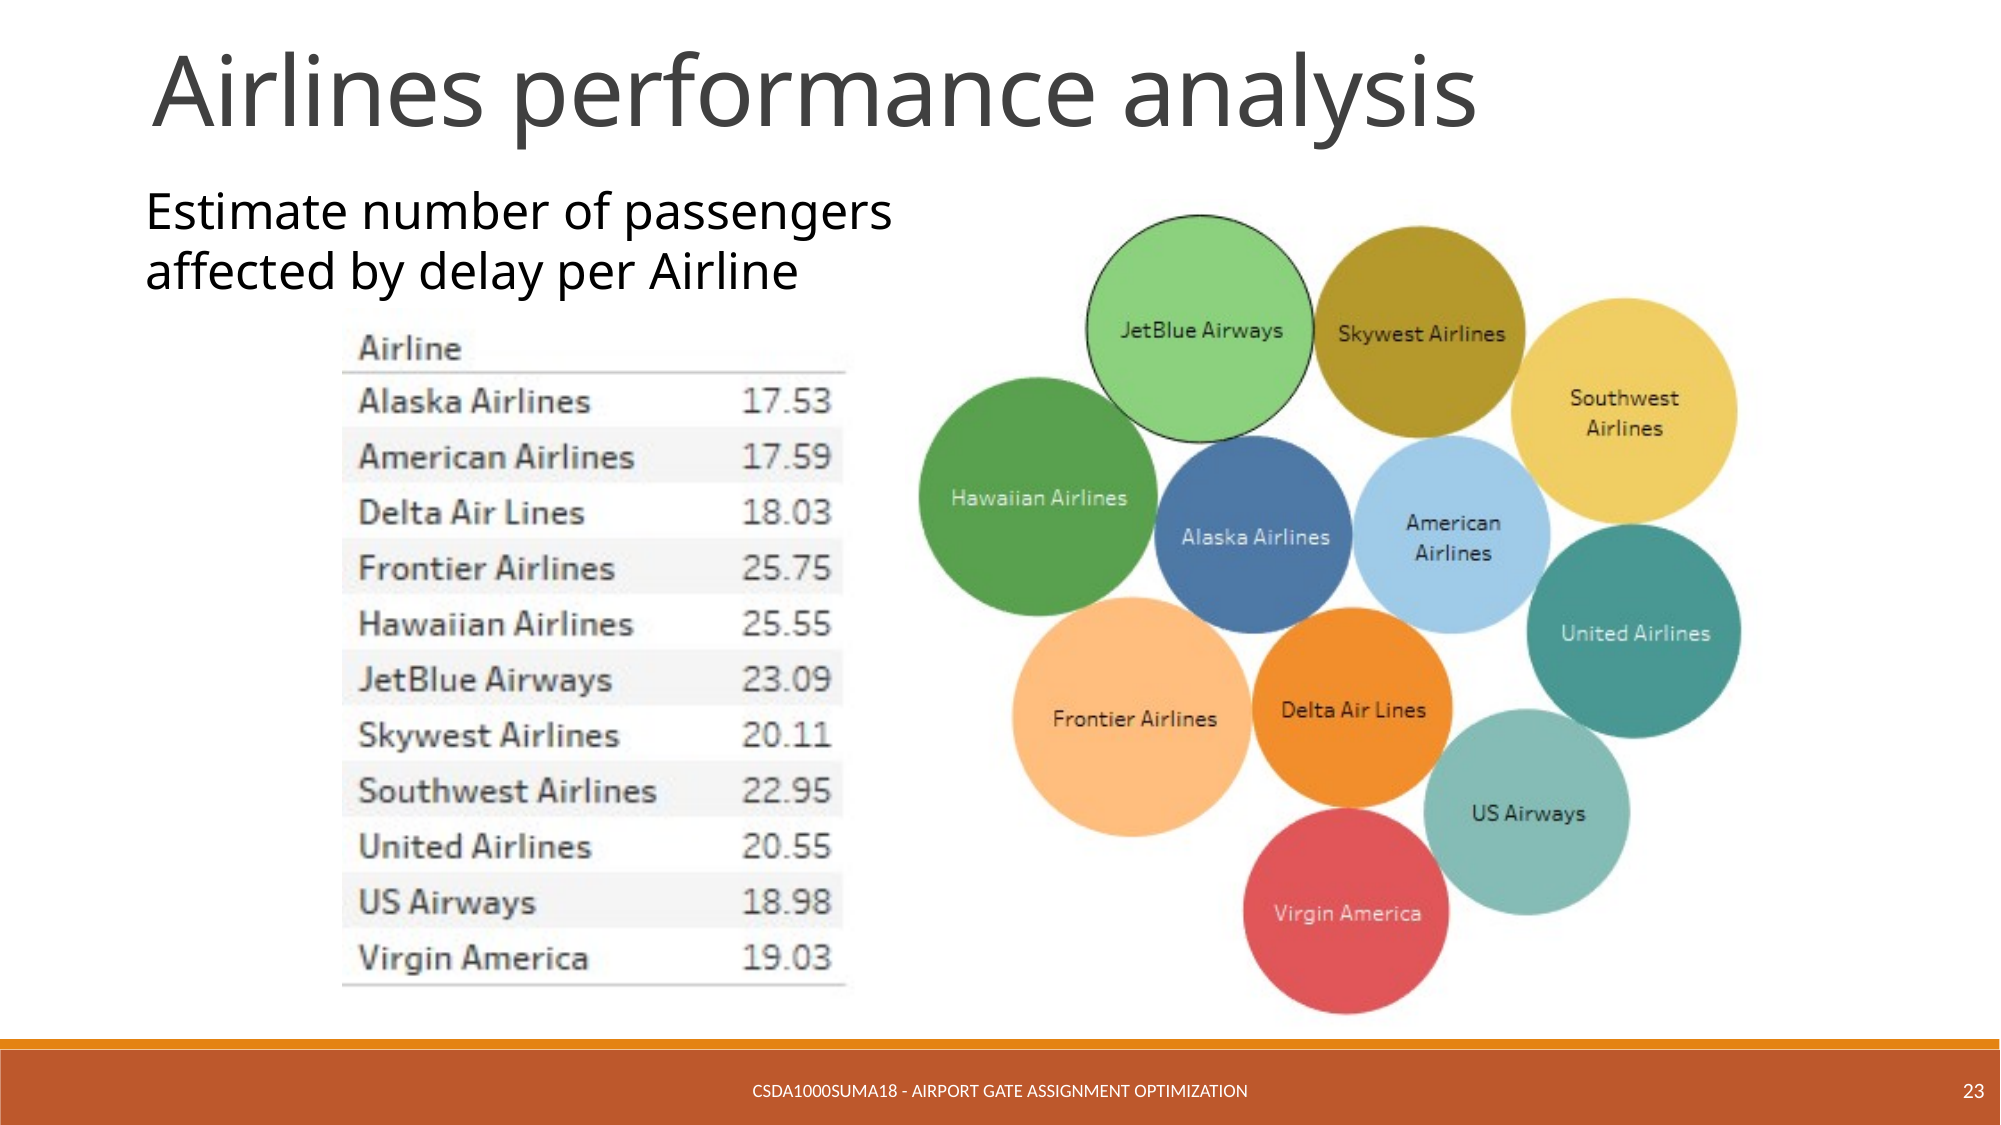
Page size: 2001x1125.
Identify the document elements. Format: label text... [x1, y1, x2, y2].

picture [341, 307, 881, 1016]
footer CSDA1000SUMA18 - Airport Gate Assignment Optimization [604, 1059, 1396, 1120]
text_box Estimate number of passengers affected by delay per Airline [130, 171, 1092, 307]
title Airlines performance analysis [137, 39, 1863, 155]
picture [904, 198, 1771, 1038]
slide_number 23 [1784, 1059, 2000, 1120]
